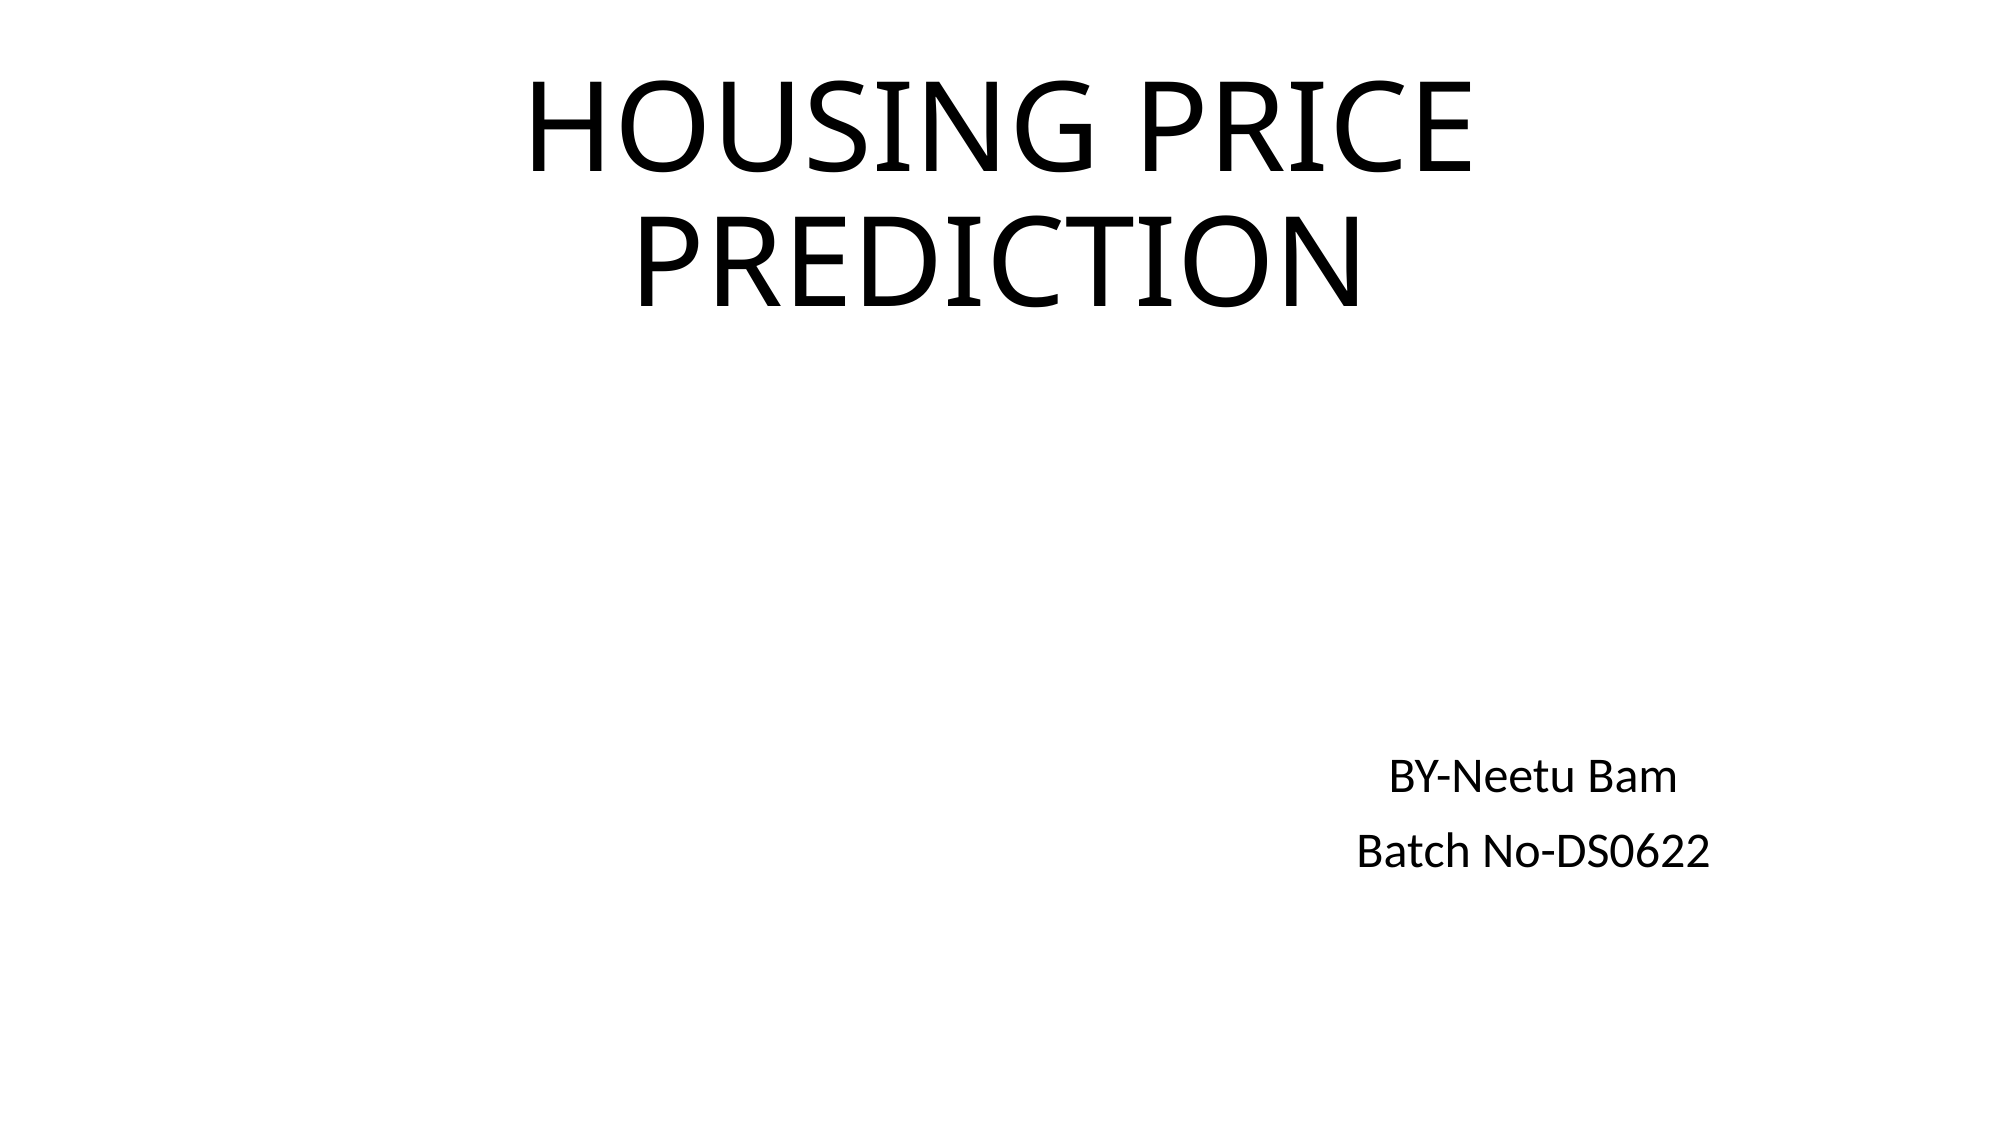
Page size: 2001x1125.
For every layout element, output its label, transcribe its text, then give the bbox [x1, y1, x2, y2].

title HOUSING PRICE PREDICTION [249, 184, 1750, 342]
subtitle BY-Neetu Bam Batch No-DS0622 [1086, 742, 1981, 941]
